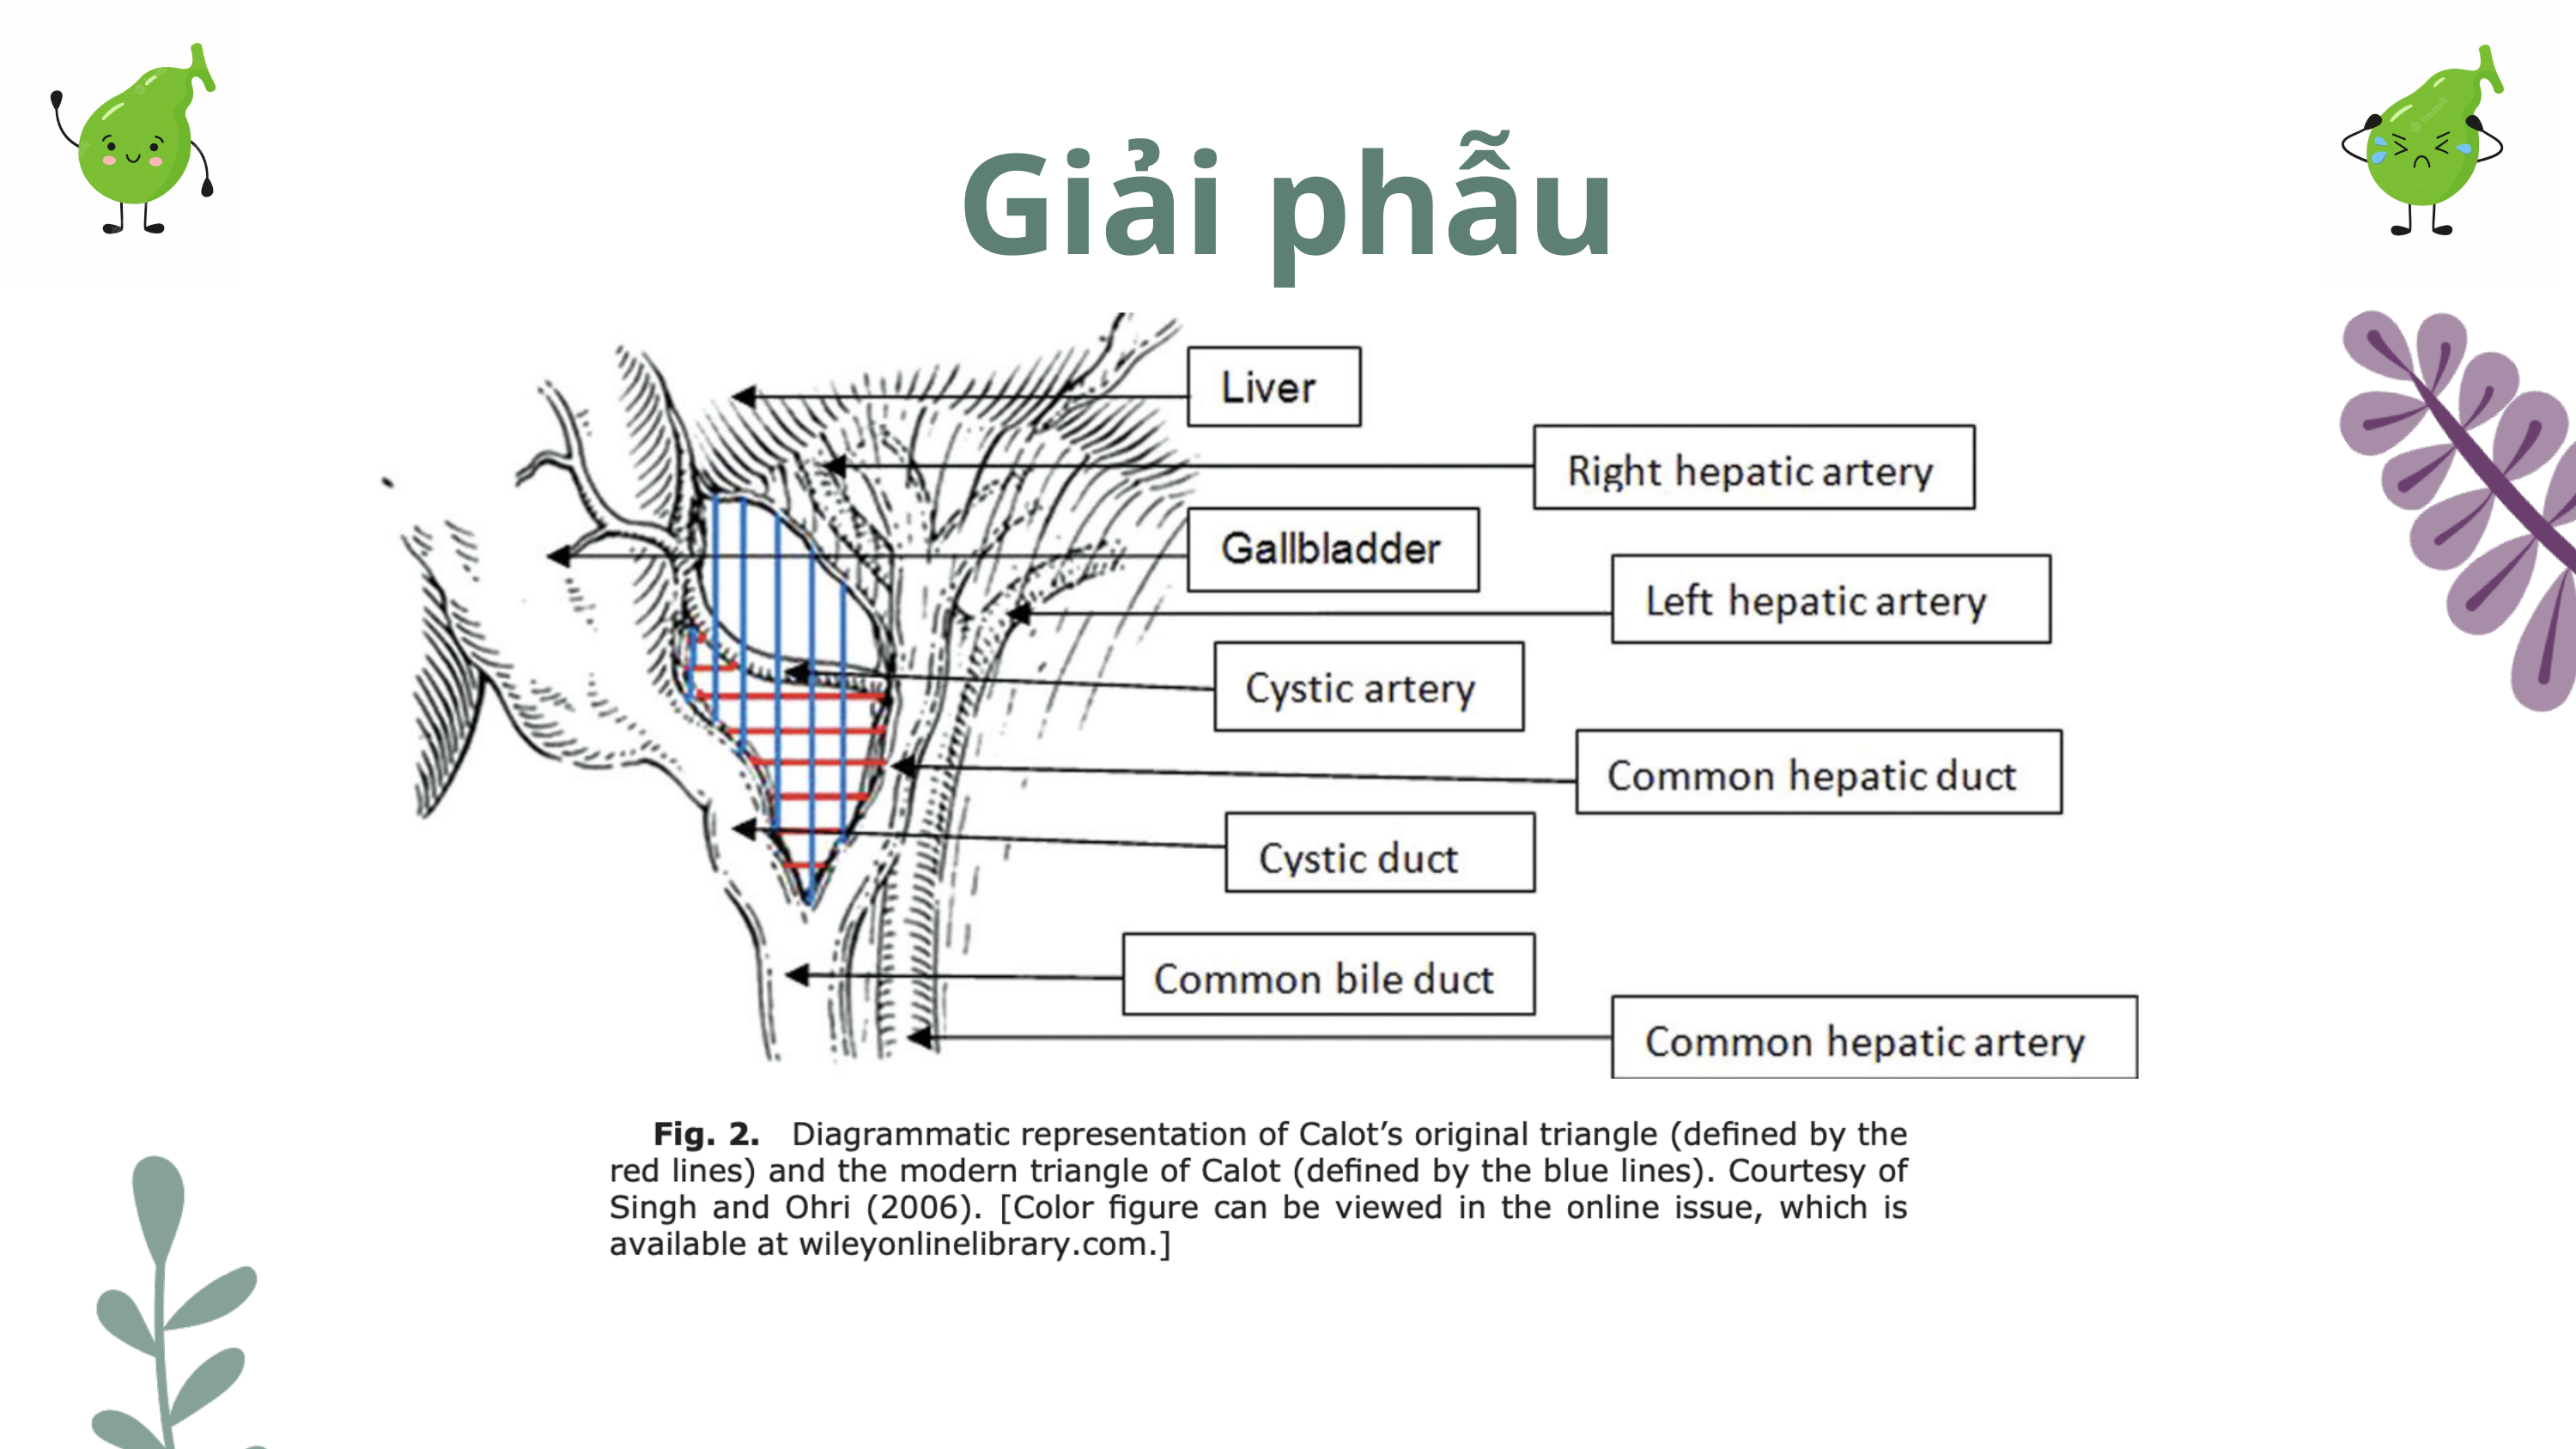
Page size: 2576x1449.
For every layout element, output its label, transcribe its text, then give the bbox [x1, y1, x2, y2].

text_box Giải phẫu [284, 101, 2292, 283]
picture [90, 294, 2246, 1449]
picture [0, 0, 240, 288]
picture [2294, 0, 2576, 791]
